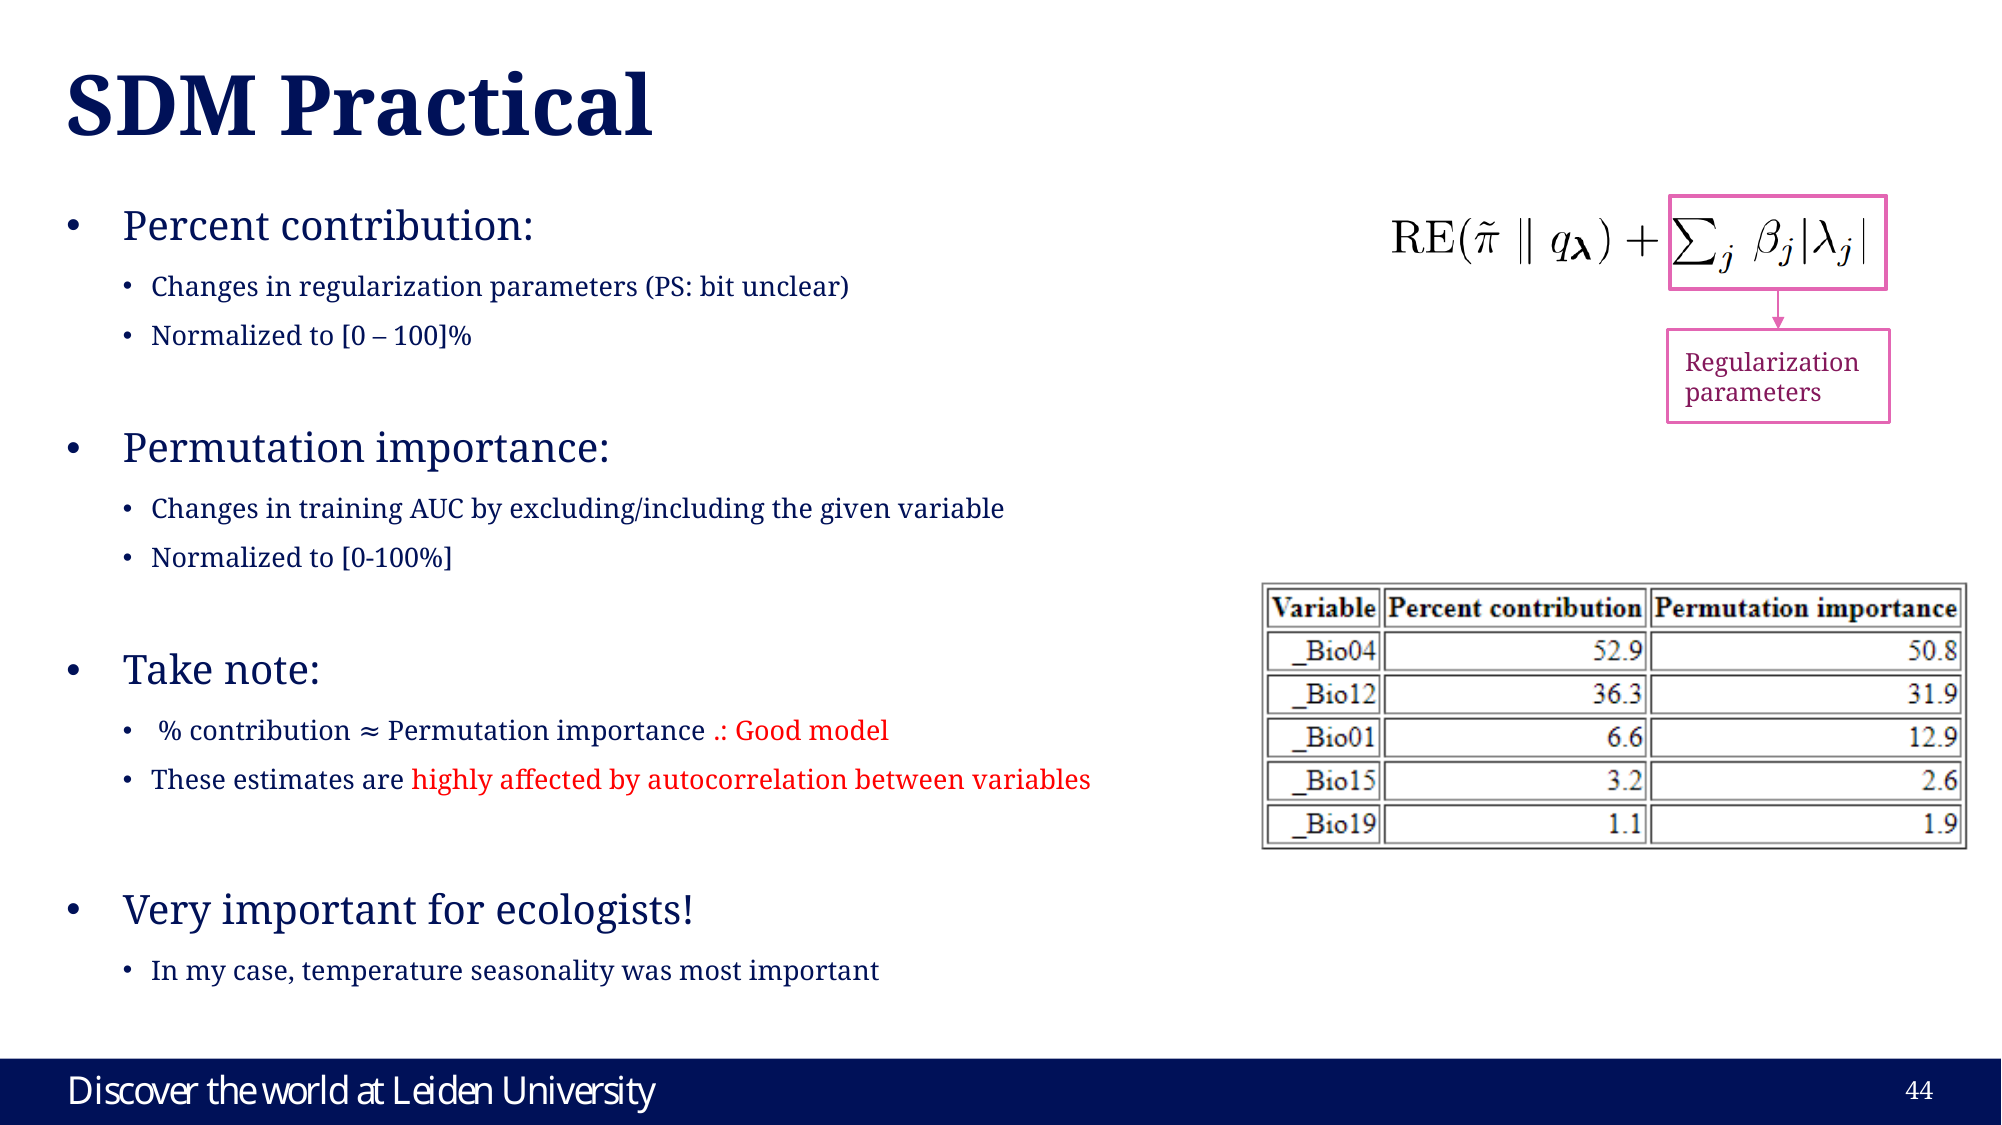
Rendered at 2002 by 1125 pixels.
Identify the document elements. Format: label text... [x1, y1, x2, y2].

text_box Regularization parameters [1667, 329, 1890, 423]
list Percent contribution: Changes in regularization parameters (PS: bit unclear) Normalized to [0 – 100]% Permutation importance: Changes in training AUC by excluding/including the given variable Normalized to [0-100%] Take note: % contribution ≈ Permutation importance .: Good model These estimates are highly affected by autocorrelation between variables Very important for ecologists! In my case, temperature seasonality was most important [66, 205, 1190, 993]
picture [1390, 205, 1870, 280]
text_box [1668, 194, 1888, 291]
picture [1253, 573, 2001, 866]
slide_number 44 [1498, 1061, 1949, 1122]
title SDM Practical [66, 66, 1935, 138]
